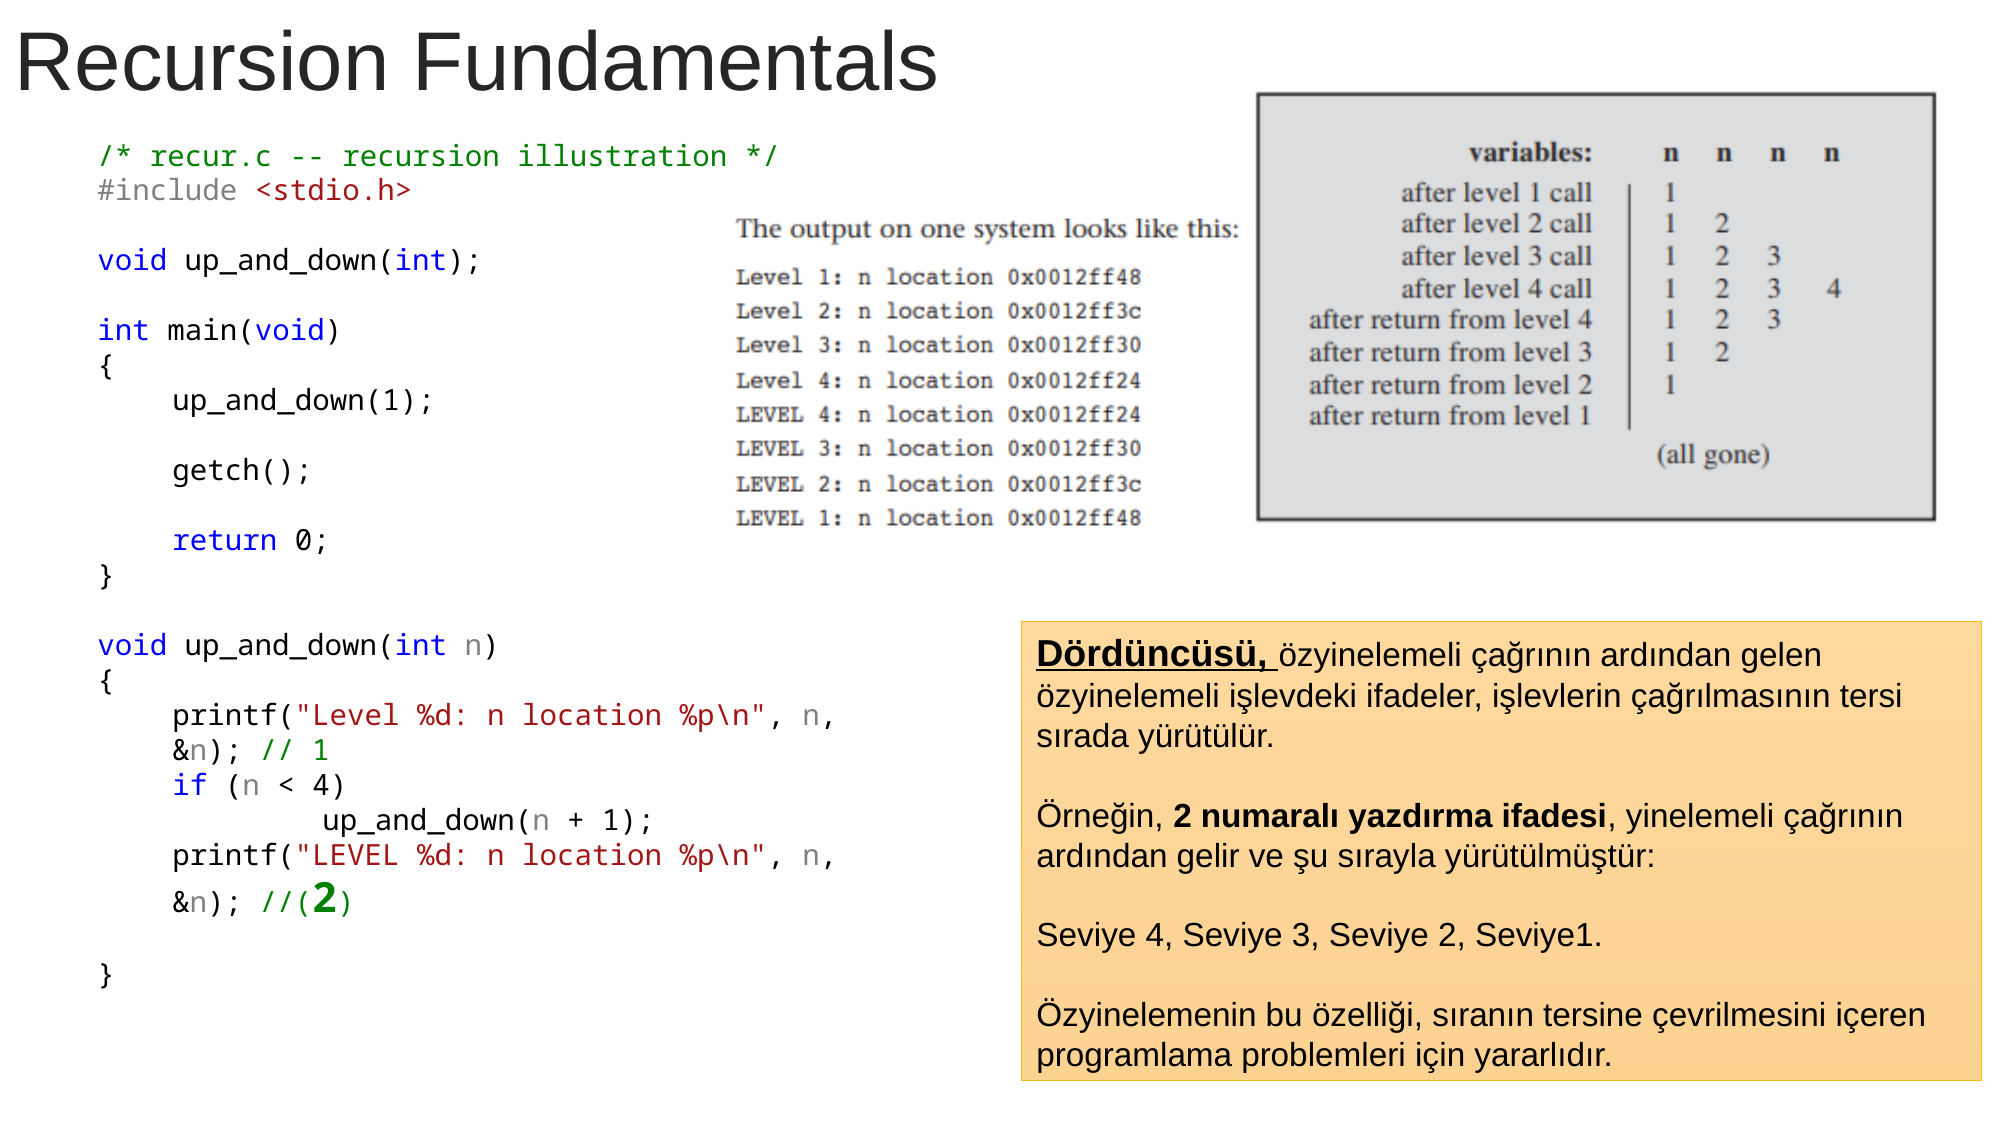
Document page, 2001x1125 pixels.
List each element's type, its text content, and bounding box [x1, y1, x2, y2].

text_box /* recur.c -- recursion illustration */ #include <stdio.h> void up_and_down(int); int main(void) { up_and_down(1); getch(); return 0; } void up_and_down(int n) { printf("Level %d: n location %p\n", n, &n); // 1 if (n < 4) up_and_down(n + 1); printf("LEVEL %d: n location %p\n", n, &n); //(2) } [82, 129, 990, 999]
list Recursion Fundamentals [0, 3, 996, 123]
text_box Dördüncüsü, özyinelemeli çağrının ardından gelen özyinelemeli işlevdeki ifadeler, işlevlerin çağrılmasının tersi sırada yürütülür. Örneğin, 2 numaralı yazdırma ifadesi, yinelemeli çağrının ardından gelir ve şu sırayla yürütülmüştür: Seviye 4, Seviye 3, Seviye 2, Seviye1. Özyinelemenin bu özelliği, sıranın tersine çevrilmesini içeren programlama problemleri için yararlıdır. [1021, 621, 1982, 1081]
picture [731, 81, 1948, 539]
